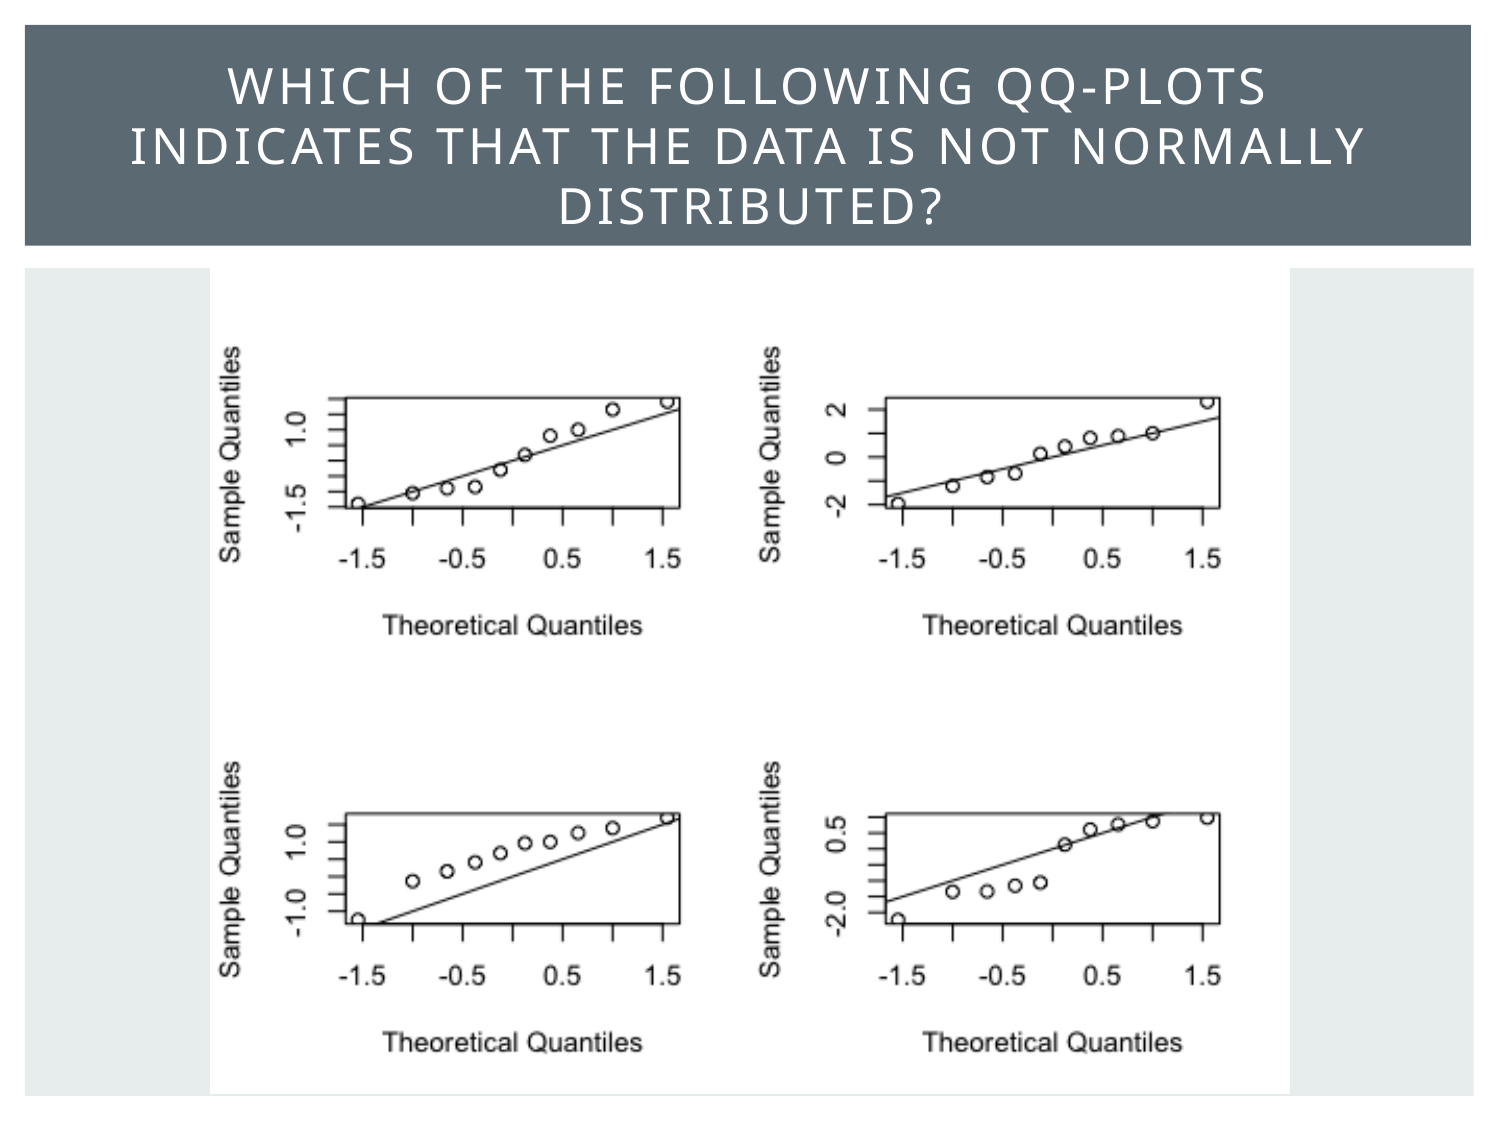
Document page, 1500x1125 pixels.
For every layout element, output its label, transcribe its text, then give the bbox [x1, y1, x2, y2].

title Which of the following qq-plots indicates that the data is not normally distributed? [62, 58, 1438, 232]
picture [209, 262, 1290, 1094]
